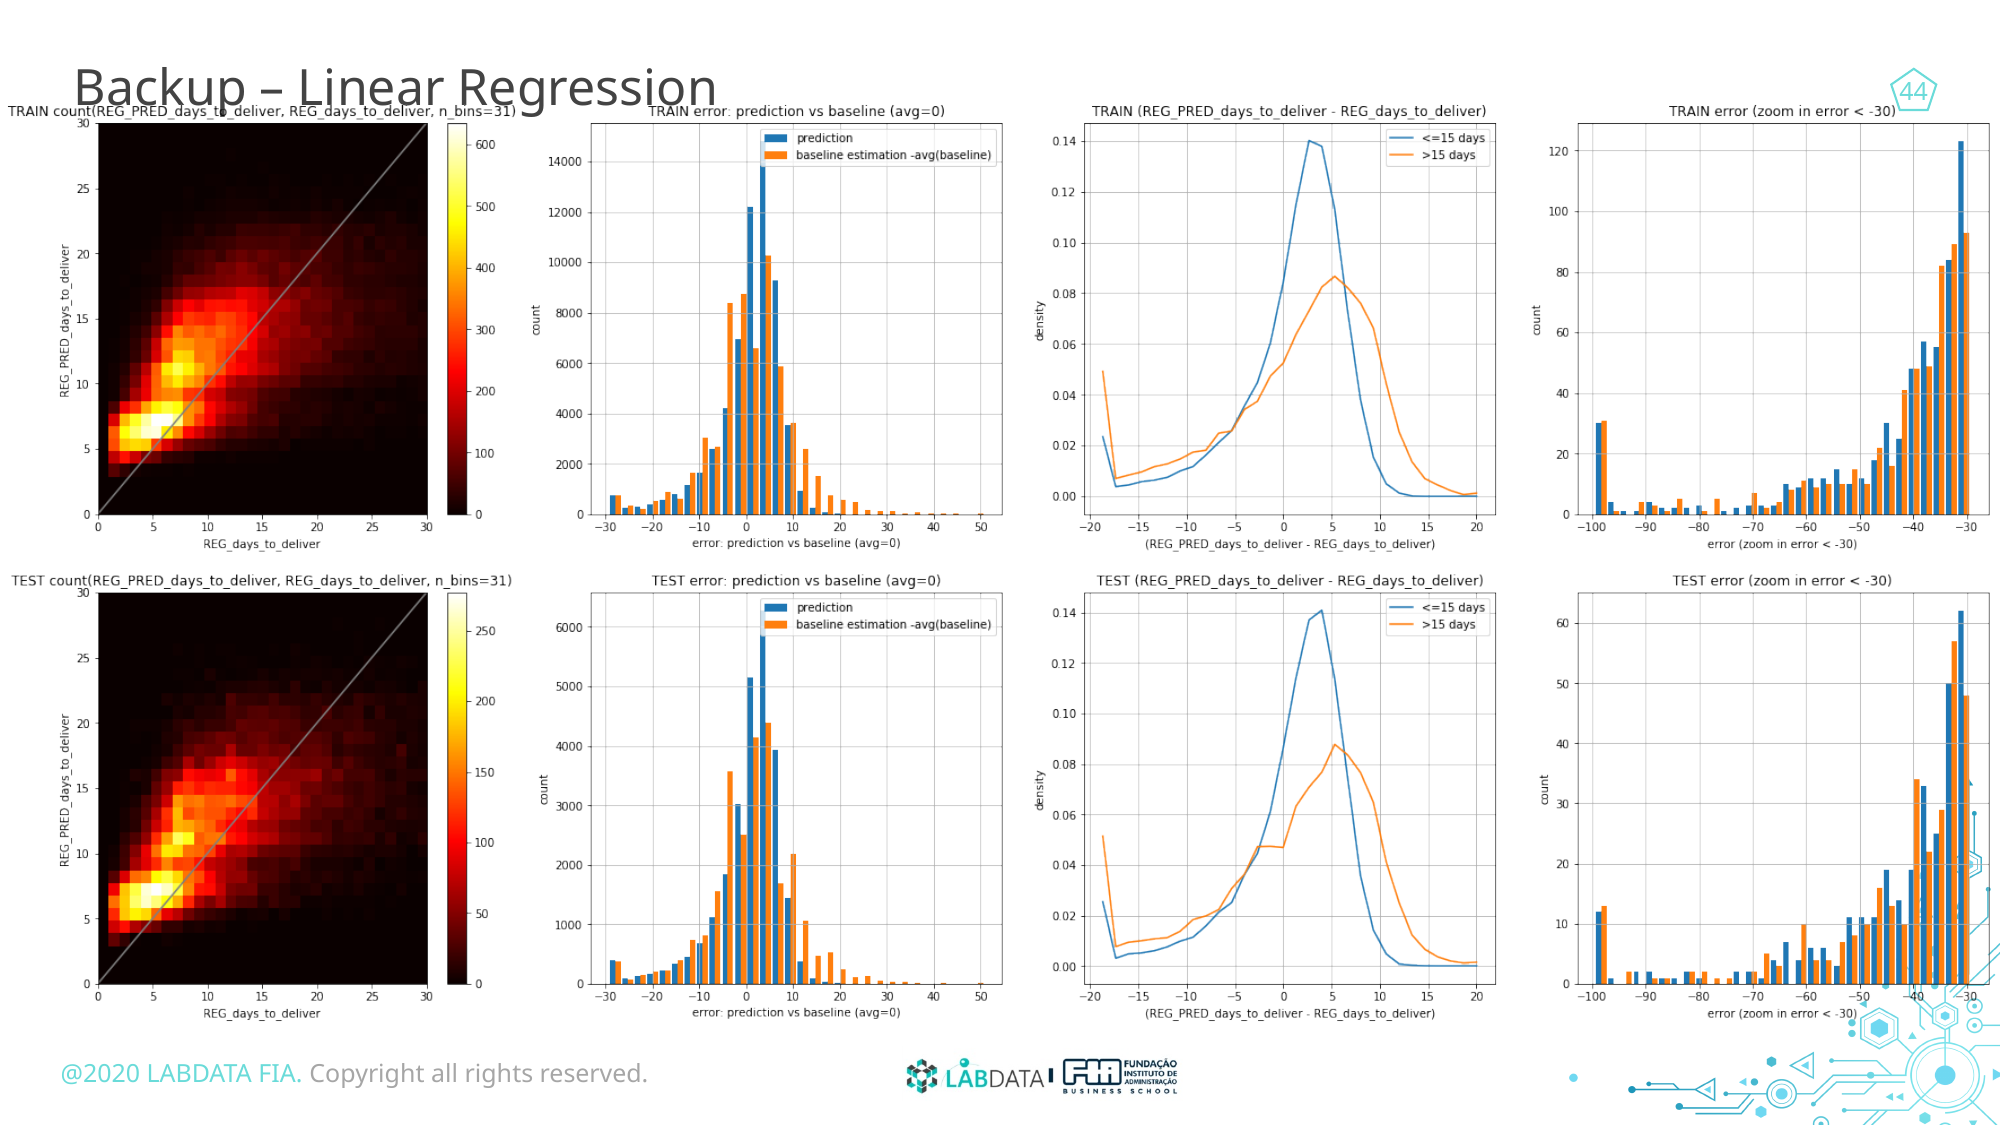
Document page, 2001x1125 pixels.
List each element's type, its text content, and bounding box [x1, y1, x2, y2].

text_box 44 [1873, 62, 1943, 97]
text_box Backup – Linear Regression [58, 27, 1146, 97]
text_box [1890, 67, 1938, 97]
picture [0, 97, 2000, 1125]
picture [902, 1046, 1183, 1101]
slide_number @2020 LABDATA FIA. Copyright all rights reserved. [45, 1042, 721, 1103]
